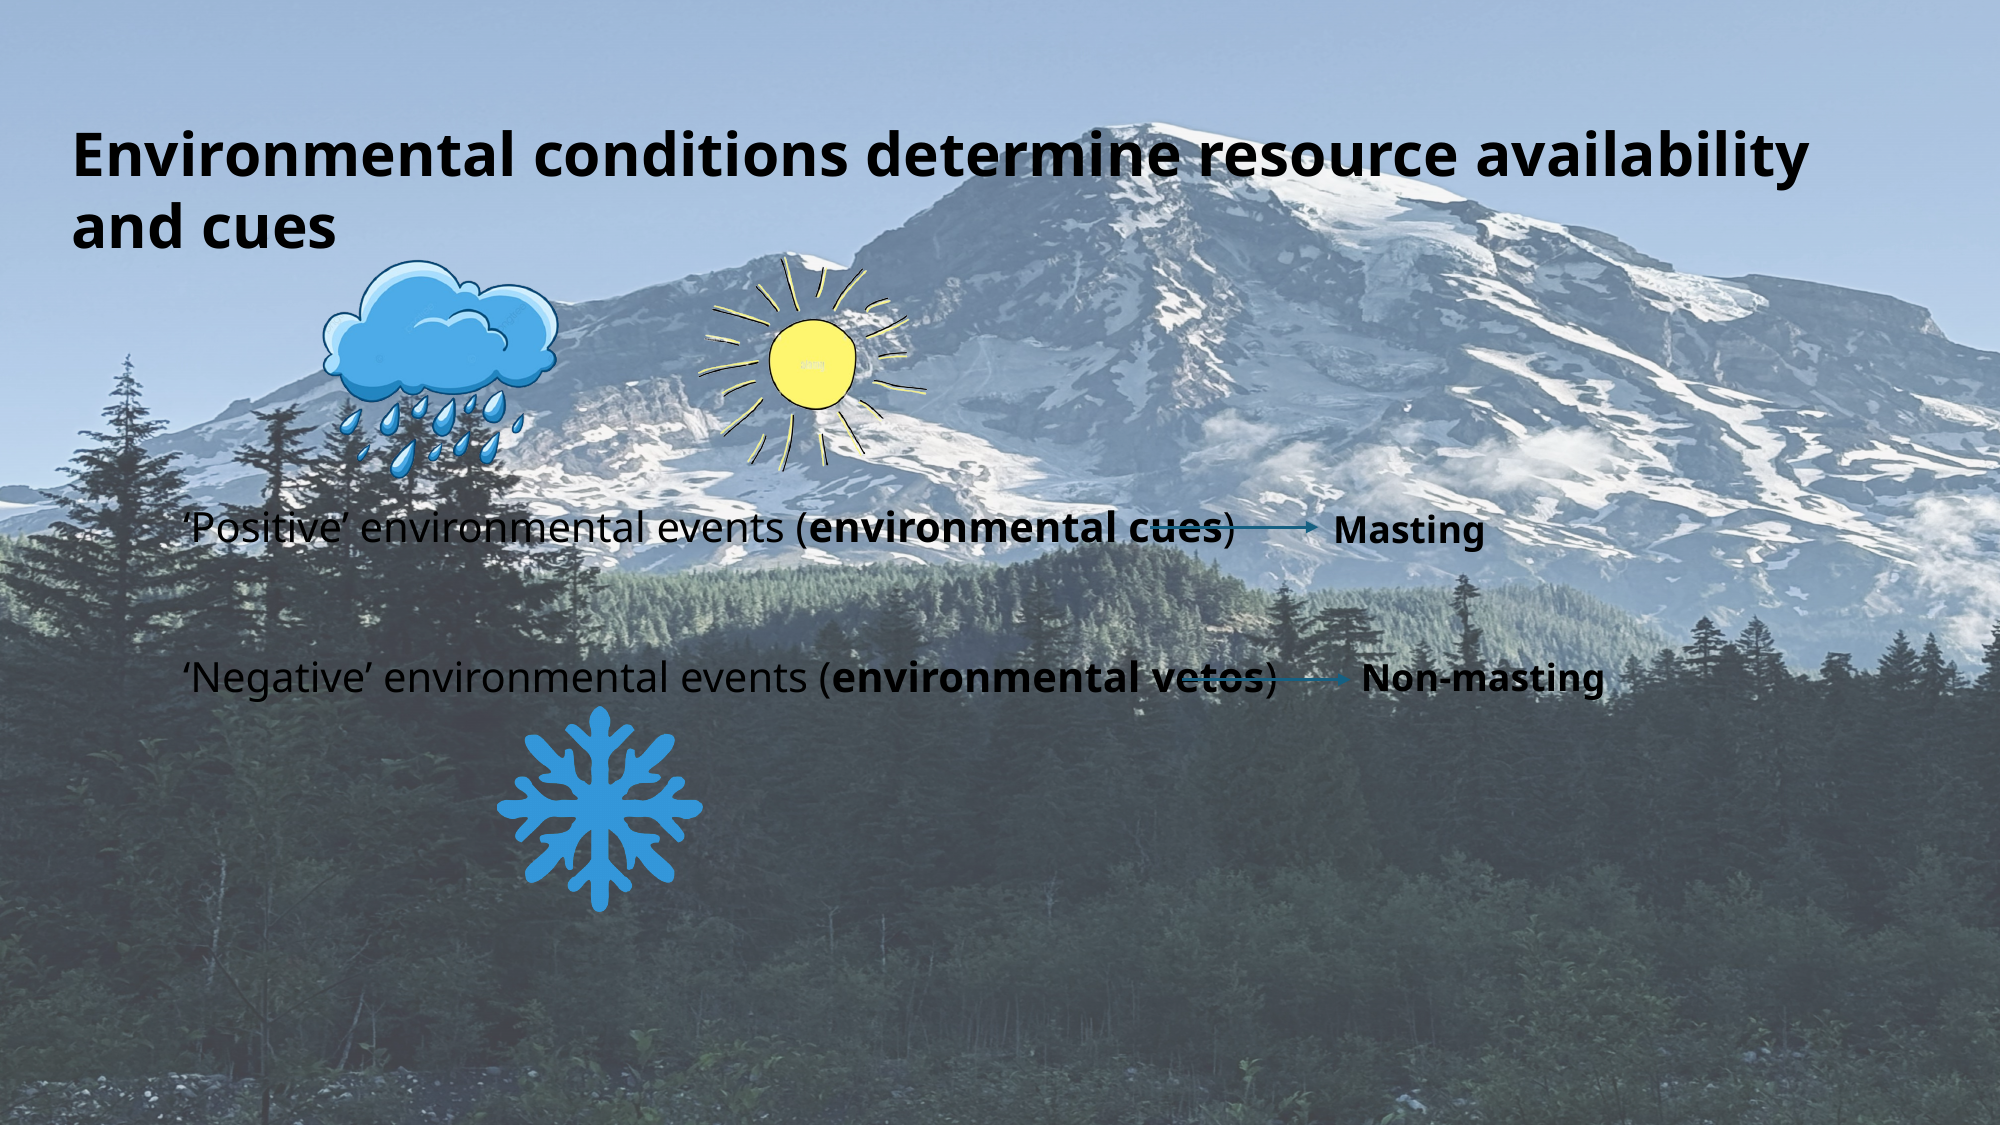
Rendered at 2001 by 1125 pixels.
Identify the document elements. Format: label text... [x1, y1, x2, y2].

picture [496, 706, 703, 913]
picture [676, 226, 956, 485]
text_box Environmental conditions determine resource availability and cues [56, 108, 1944, 268]
text_box ‘Positive’ environmental events (environmental cues) ‘Negative’ environmental events (environmental vetos) [168, 493, 1810, 709]
text_box Non-masting [1346, 647, 1823, 707]
text_box Masting [1318, 498, 1795, 559]
title [0, 0, 2000, 1125]
picture [305, 249, 585, 500]
